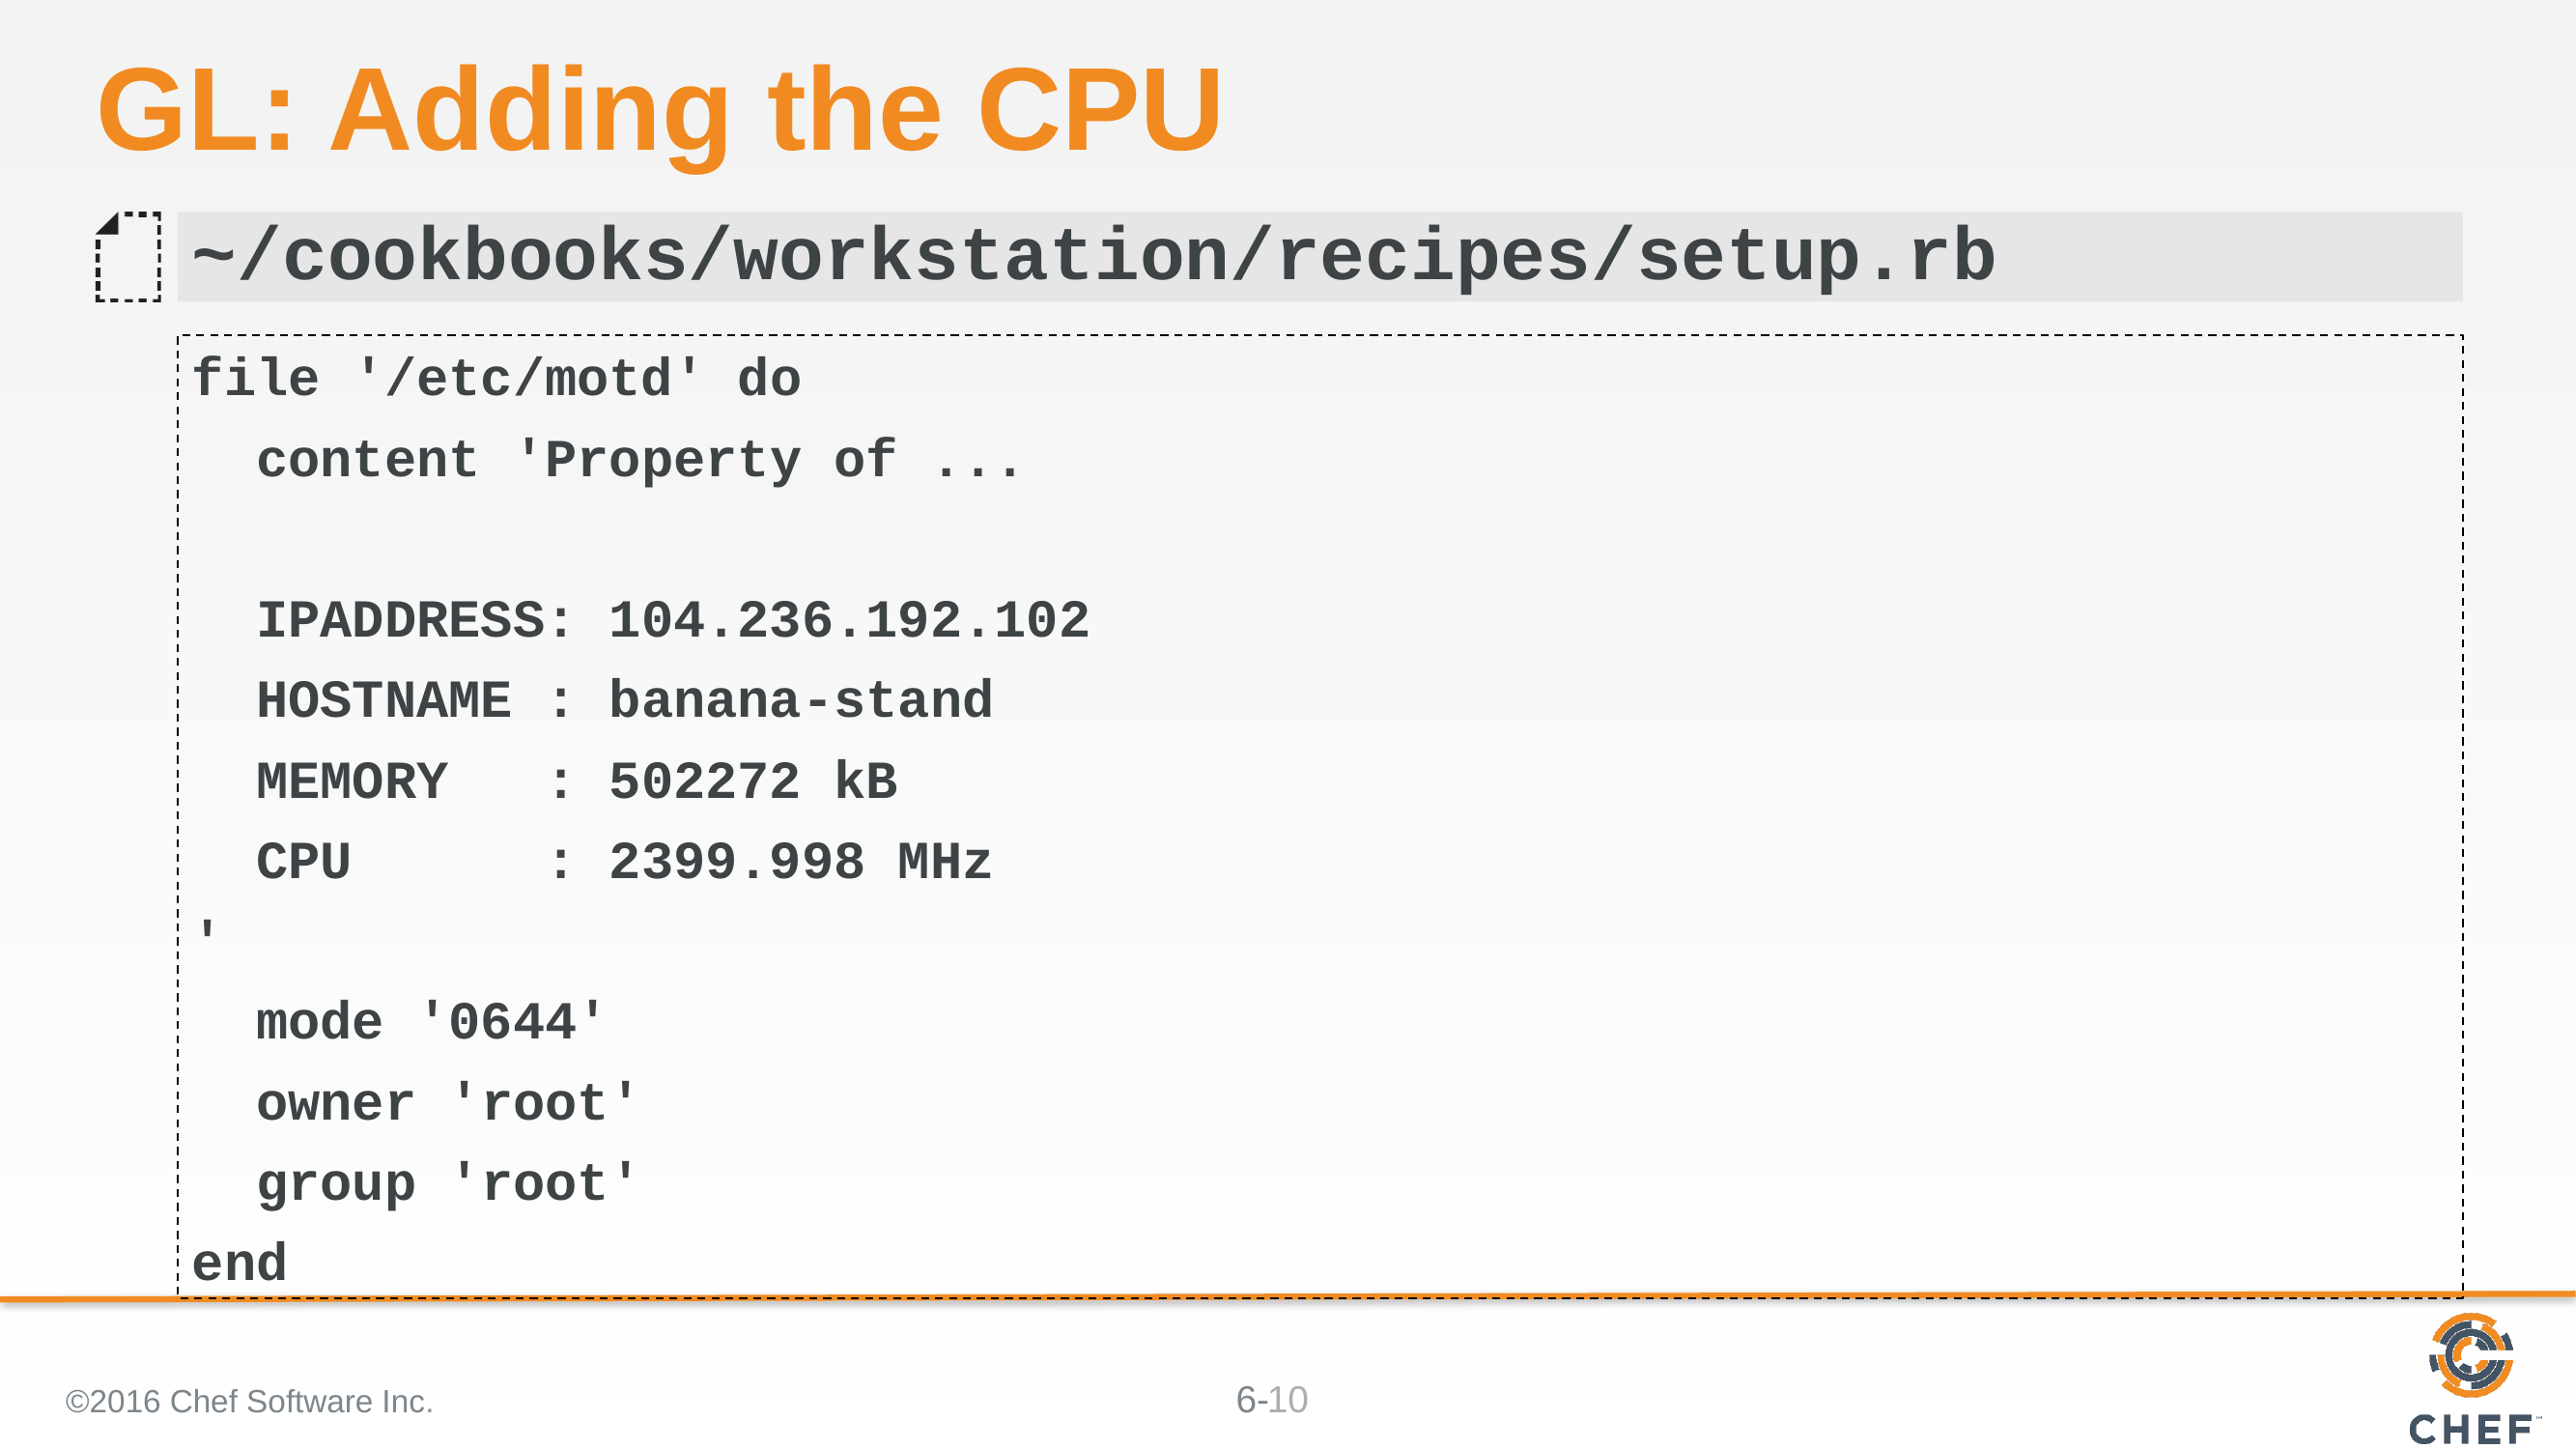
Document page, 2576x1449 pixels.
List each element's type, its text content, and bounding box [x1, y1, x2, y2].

title GL: Adding the CPU [96, 48, 2463, 180]
list file '/etc/motd' do content 'Property of ... IPADDRESS: 104.236.192.102 HOSTNAME : banana-stand MEMORY : 502272 kB CPU : 2399.998 MHz ' mode '0644' owner 'root' group 'root' end [177, 334, 2464, 1299]
slide_number 10 [998, 1359, 1578, 1437]
picture [2399, 1297, 2550, 1449]
list ~/cookbooks/workstation/recipes/setup.rb [177, 212, 2463, 302]
footer ©2016 Chef Software Inc. [51, 1359, 952, 1440]
